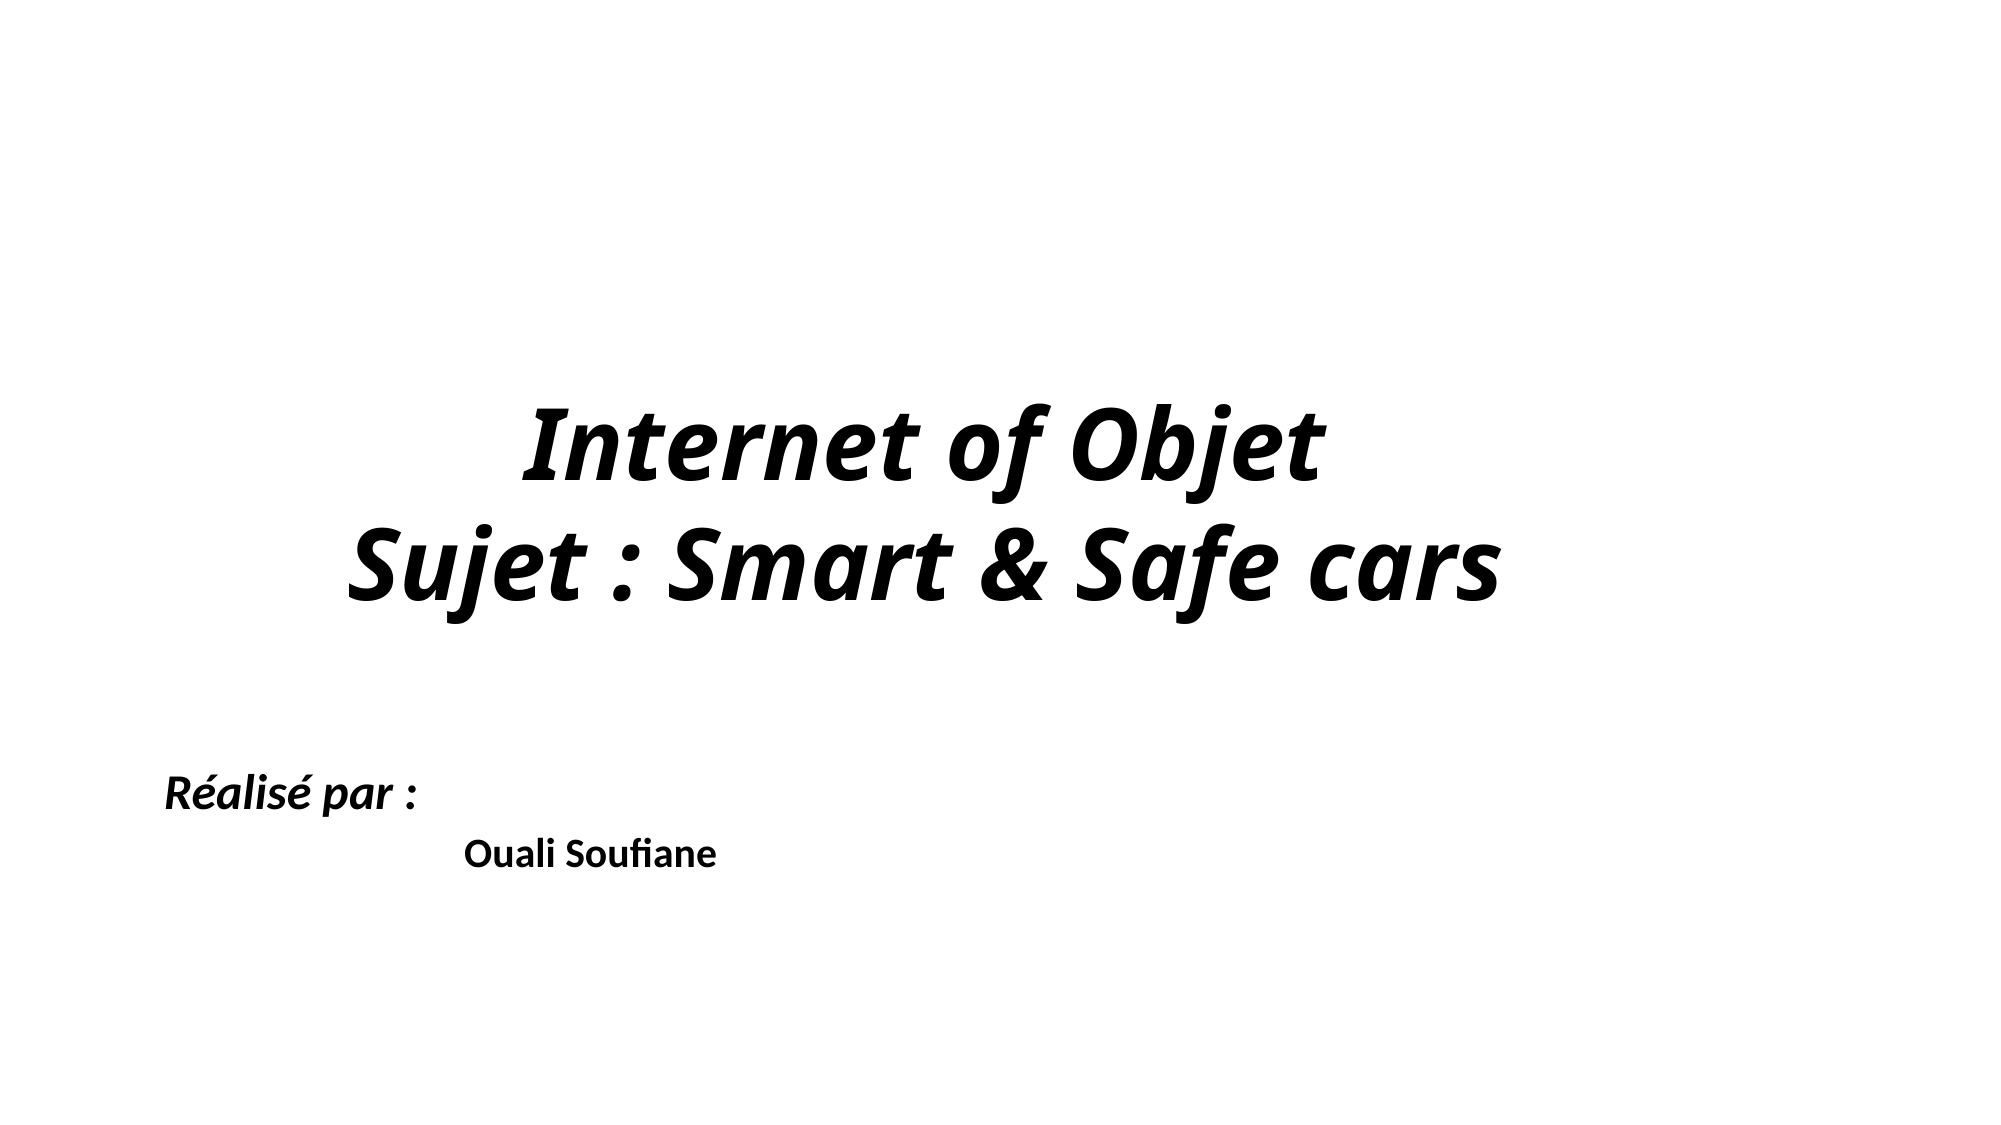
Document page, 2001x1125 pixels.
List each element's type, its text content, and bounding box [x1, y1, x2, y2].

text_box Internet of Objet Sujet : Smart & Safe cars [304, 373, 1548, 628]
text_box Réalisé par : Ouali Soufiane [138, 751, 788, 1052]
